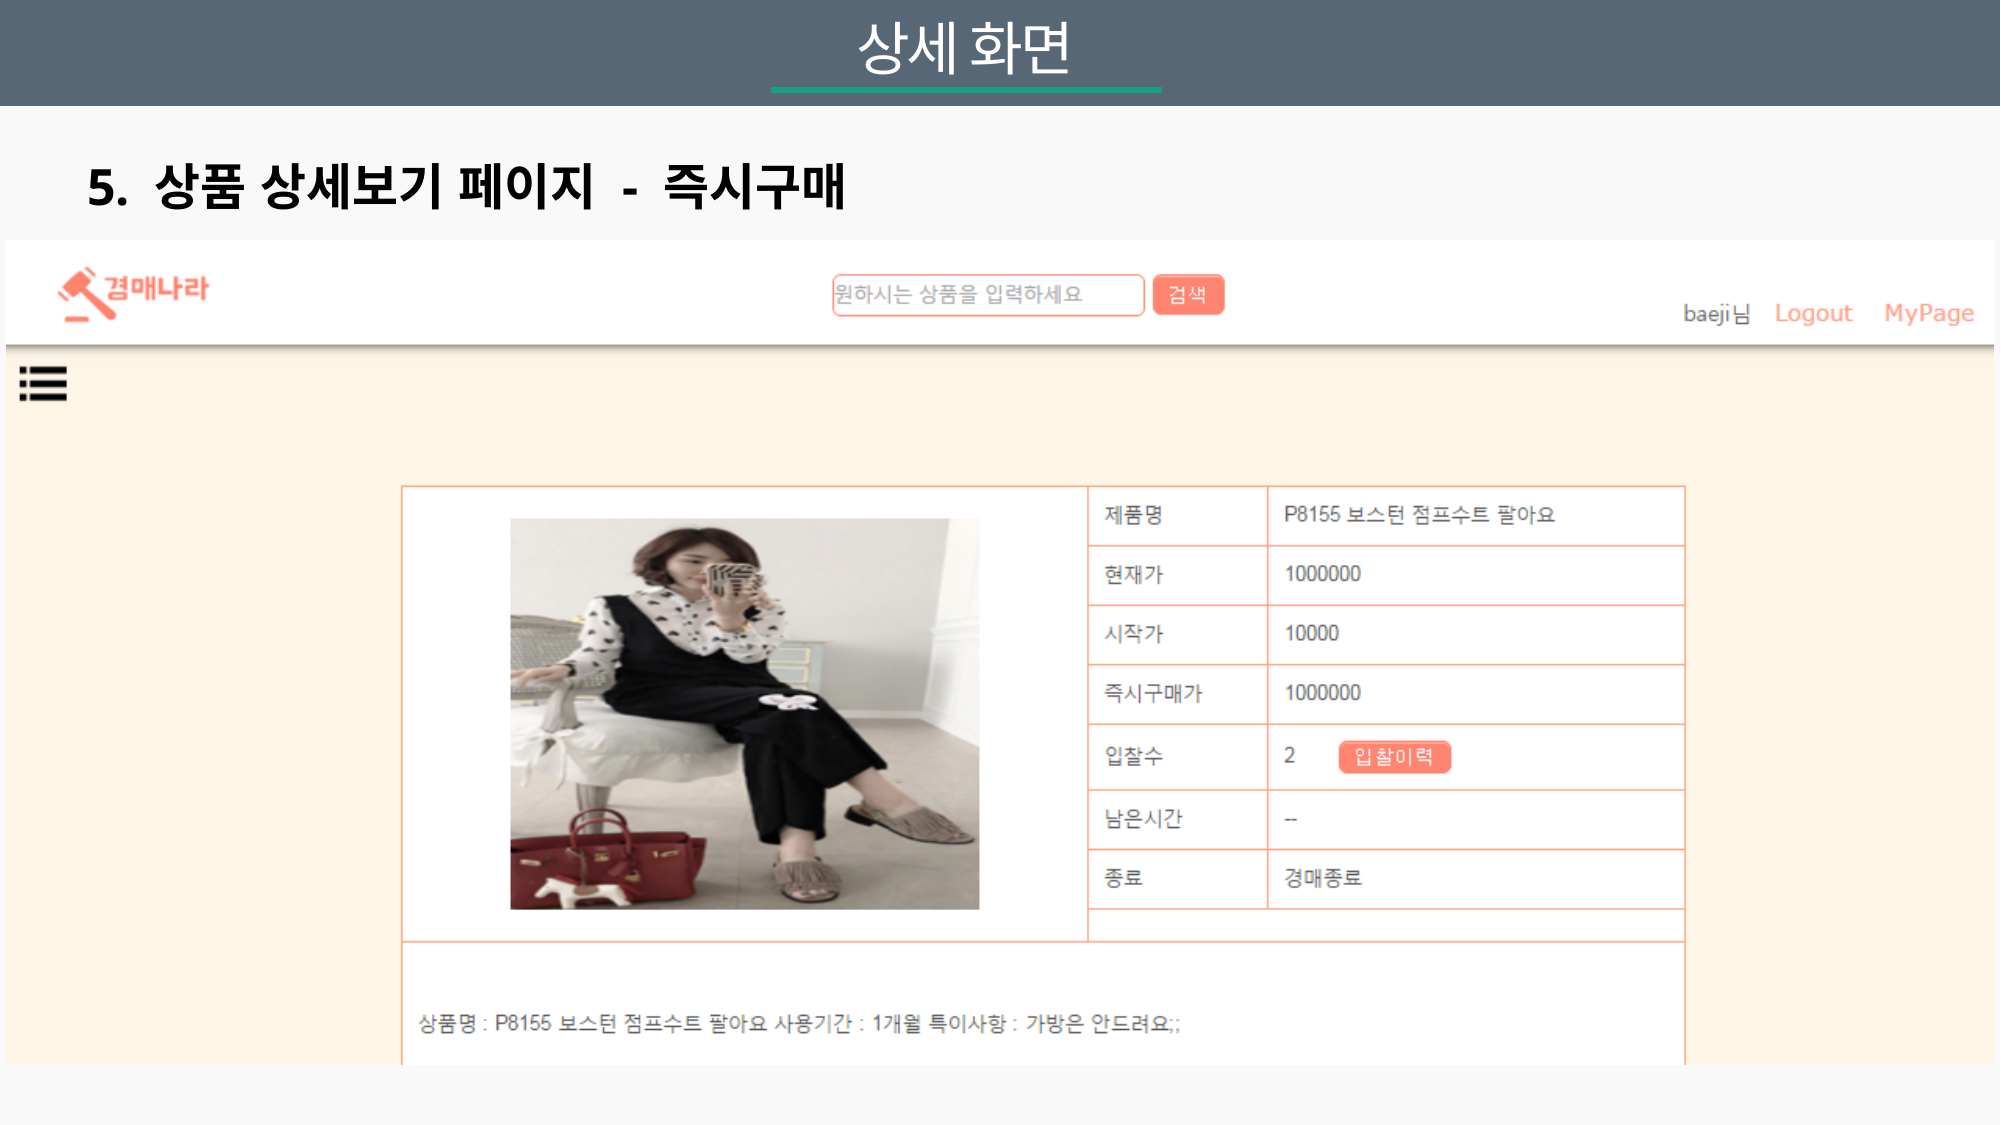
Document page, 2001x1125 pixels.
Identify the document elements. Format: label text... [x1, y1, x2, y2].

text_box 상세 화면 [611, 4, 1319, 90]
text_box 5. 상품 상세보기 페이지 - 즉시구매 [72, 147, 1192, 223]
picture [5, 240, 1994, 1065]
text_box [0, 0, 2000, 107]
